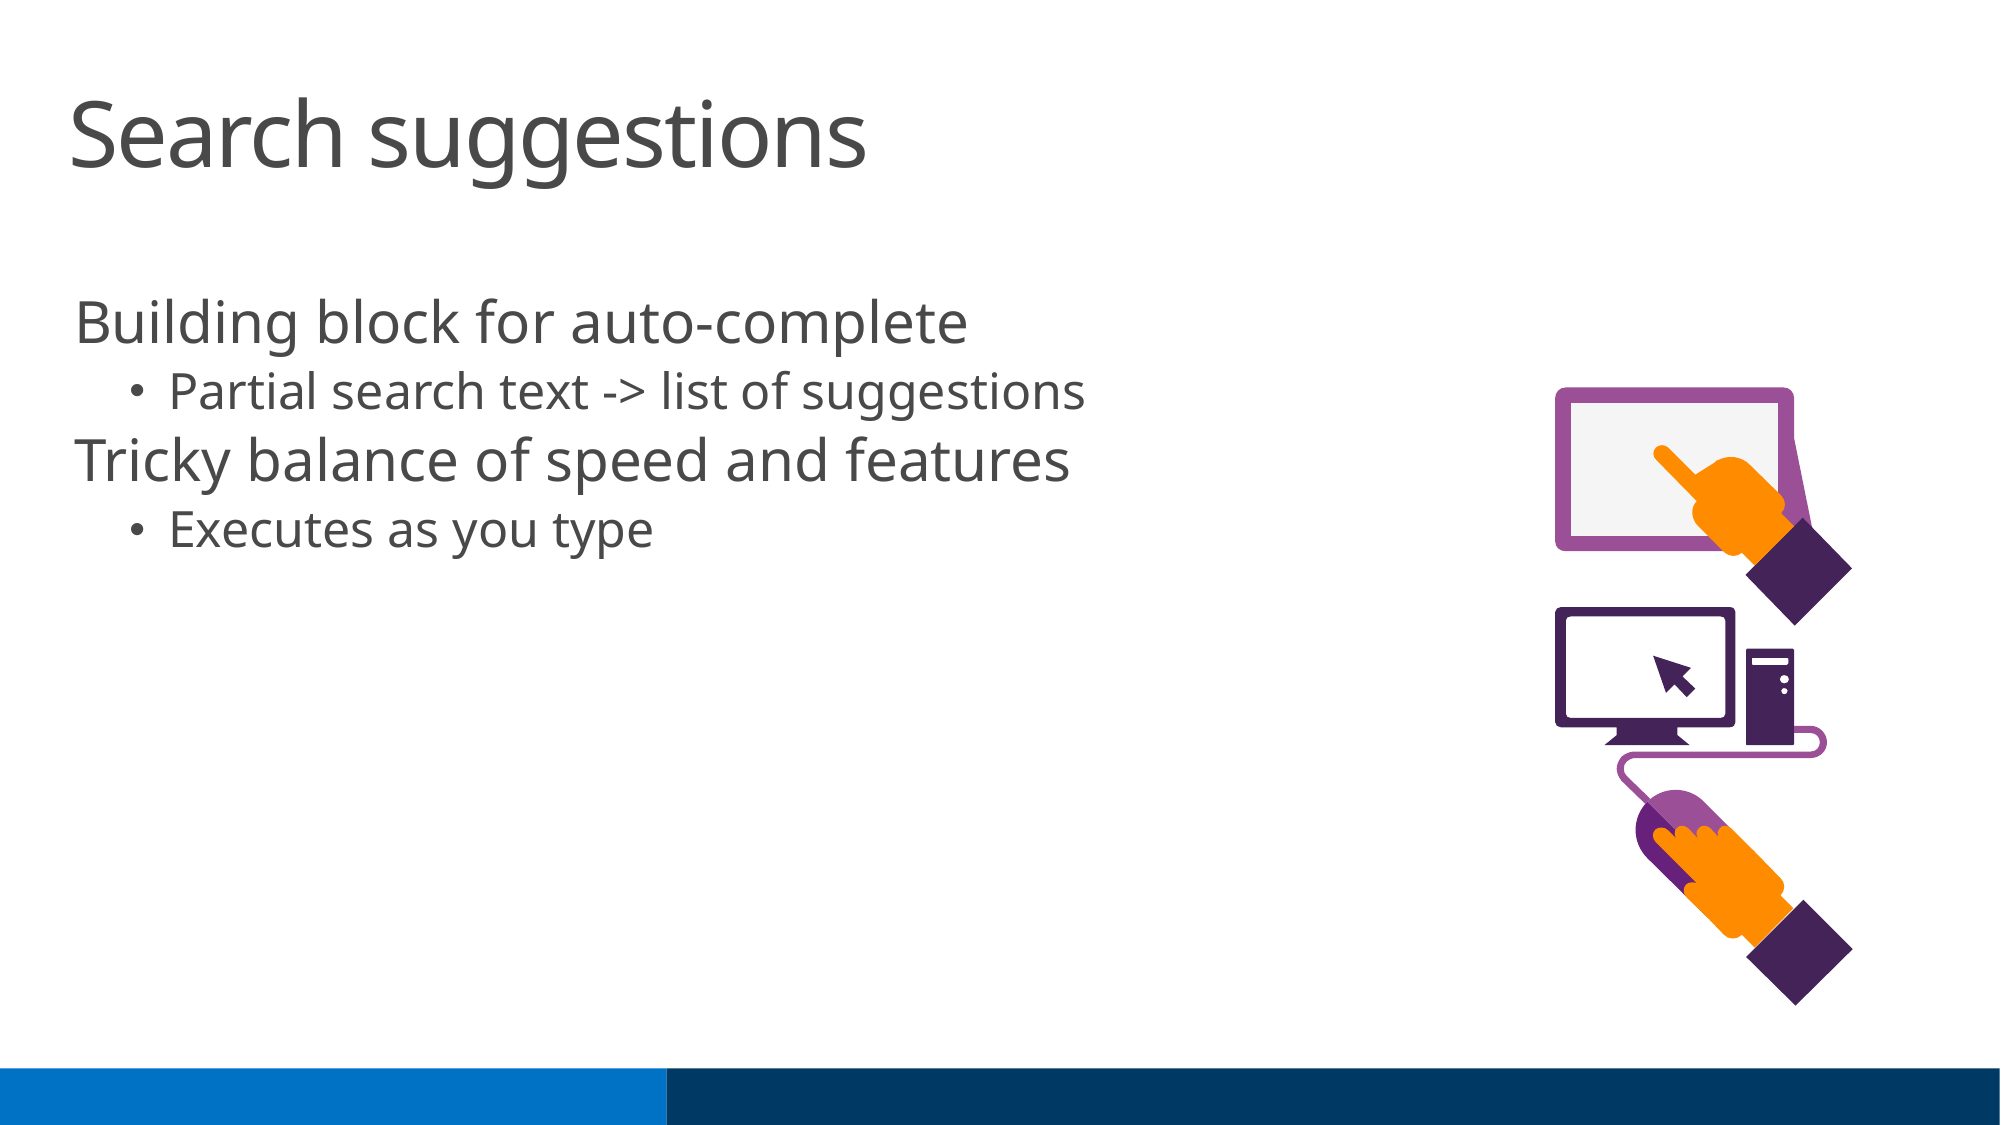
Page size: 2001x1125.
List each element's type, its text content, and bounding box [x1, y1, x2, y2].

title Search suggestions [44, 42, 1956, 220]
picture [1290, 282, 2000, 1108]
list Building block for auto-complete Partial search text -> list of suggestions Tricky balance of speed and features Executes as you type [44, 269, 1720, 902]
